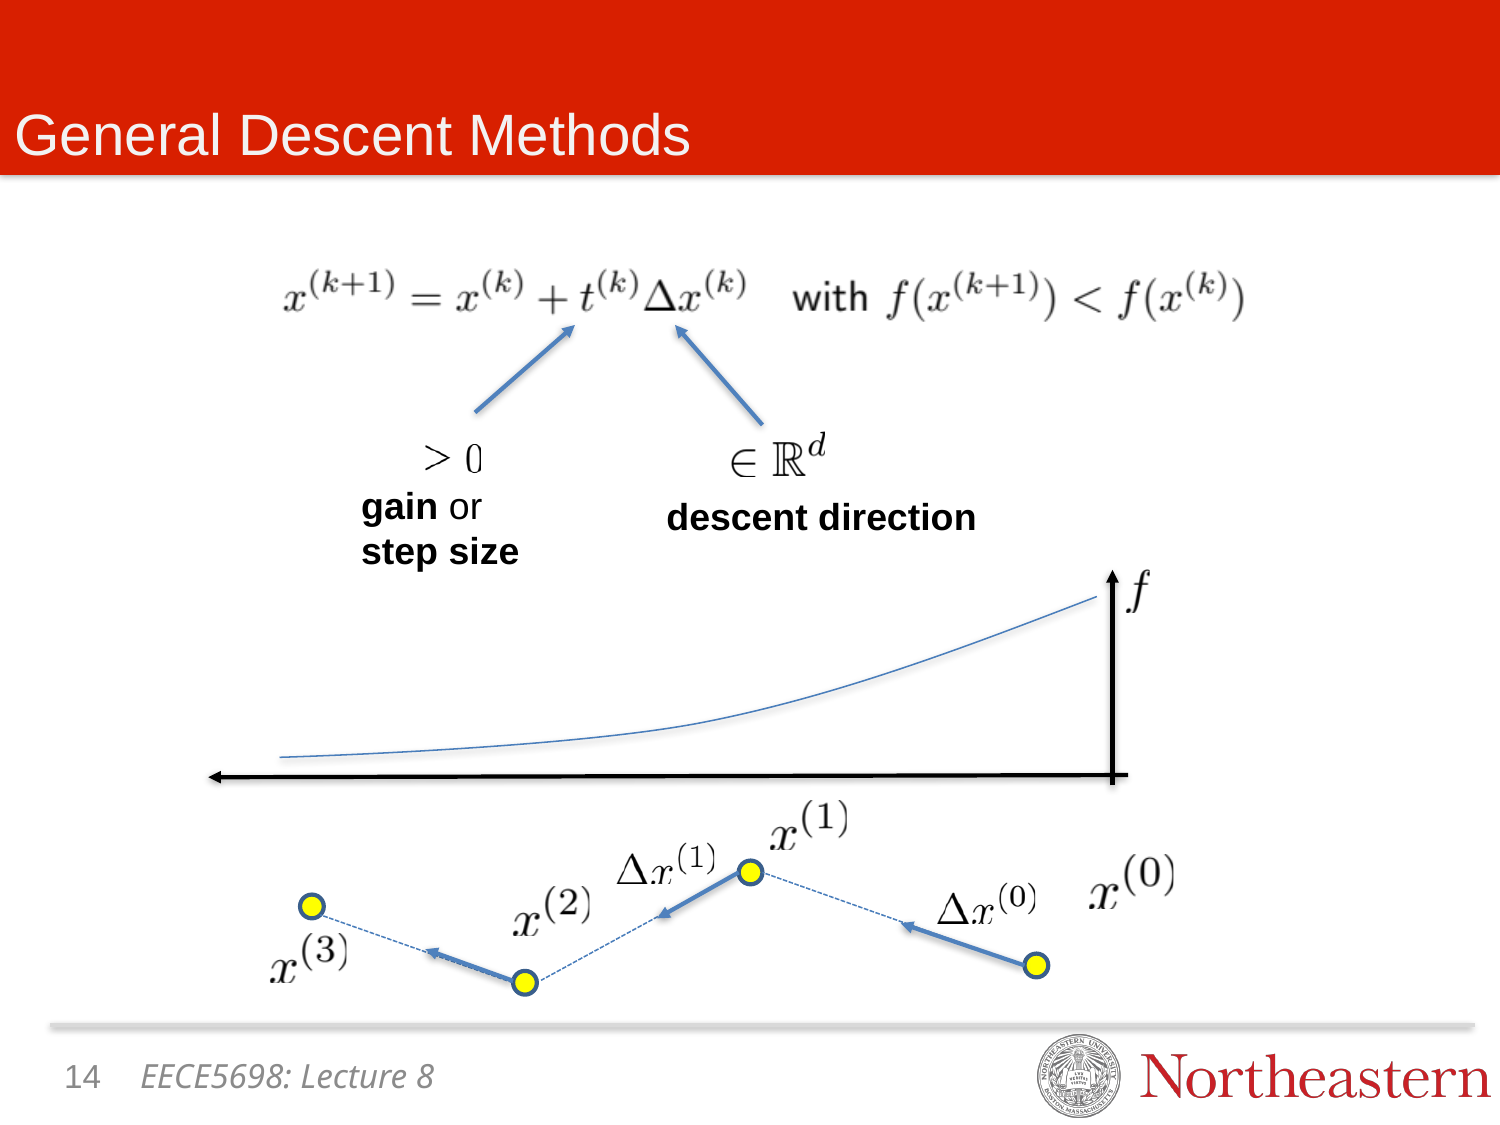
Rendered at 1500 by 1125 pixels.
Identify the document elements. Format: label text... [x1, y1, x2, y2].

picture [730, 431, 826, 478]
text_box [474, 324, 576, 413]
picture [269, 932, 347, 984]
text_box [297, 892, 326, 921]
picture [615, 842, 715, 885]
picture [769, 799, 847, 851]
picture [936, 881, 1036, 924]
picture [425, 444, 482, 476]
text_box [319, 914, 514, 983]
picture [208, 212, 1313, 376]
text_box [208, 568, 1150, 786]
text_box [762, 872, 1025, 966]
text_box [737, 858, 765, 887]
picture [512, 885, 540, 936]
text_box gain or step size [346, 474, 564, 566]
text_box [657, 872, 739, 919]
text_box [674, 324, 763, 426]
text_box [900, 923, 1025, 966]
picture [1037, 1034, 1491, 1118]
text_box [540, 872, 739, 981]
slide_number 13 [41, 1045, 117, 1105]
text_box [513, 968, 538, 997]
title General Descent Methods [0, 0, 1500, 175]
picture [1088, 853, 1174, 910]
footer EECE5698: Lecture 8 [125, 1045, 1029, 1105]
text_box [425, 949, 514, 981]
text_box descent direction [651, 486, 992, 546]
text_box [1025, 951, 1051, 980]
